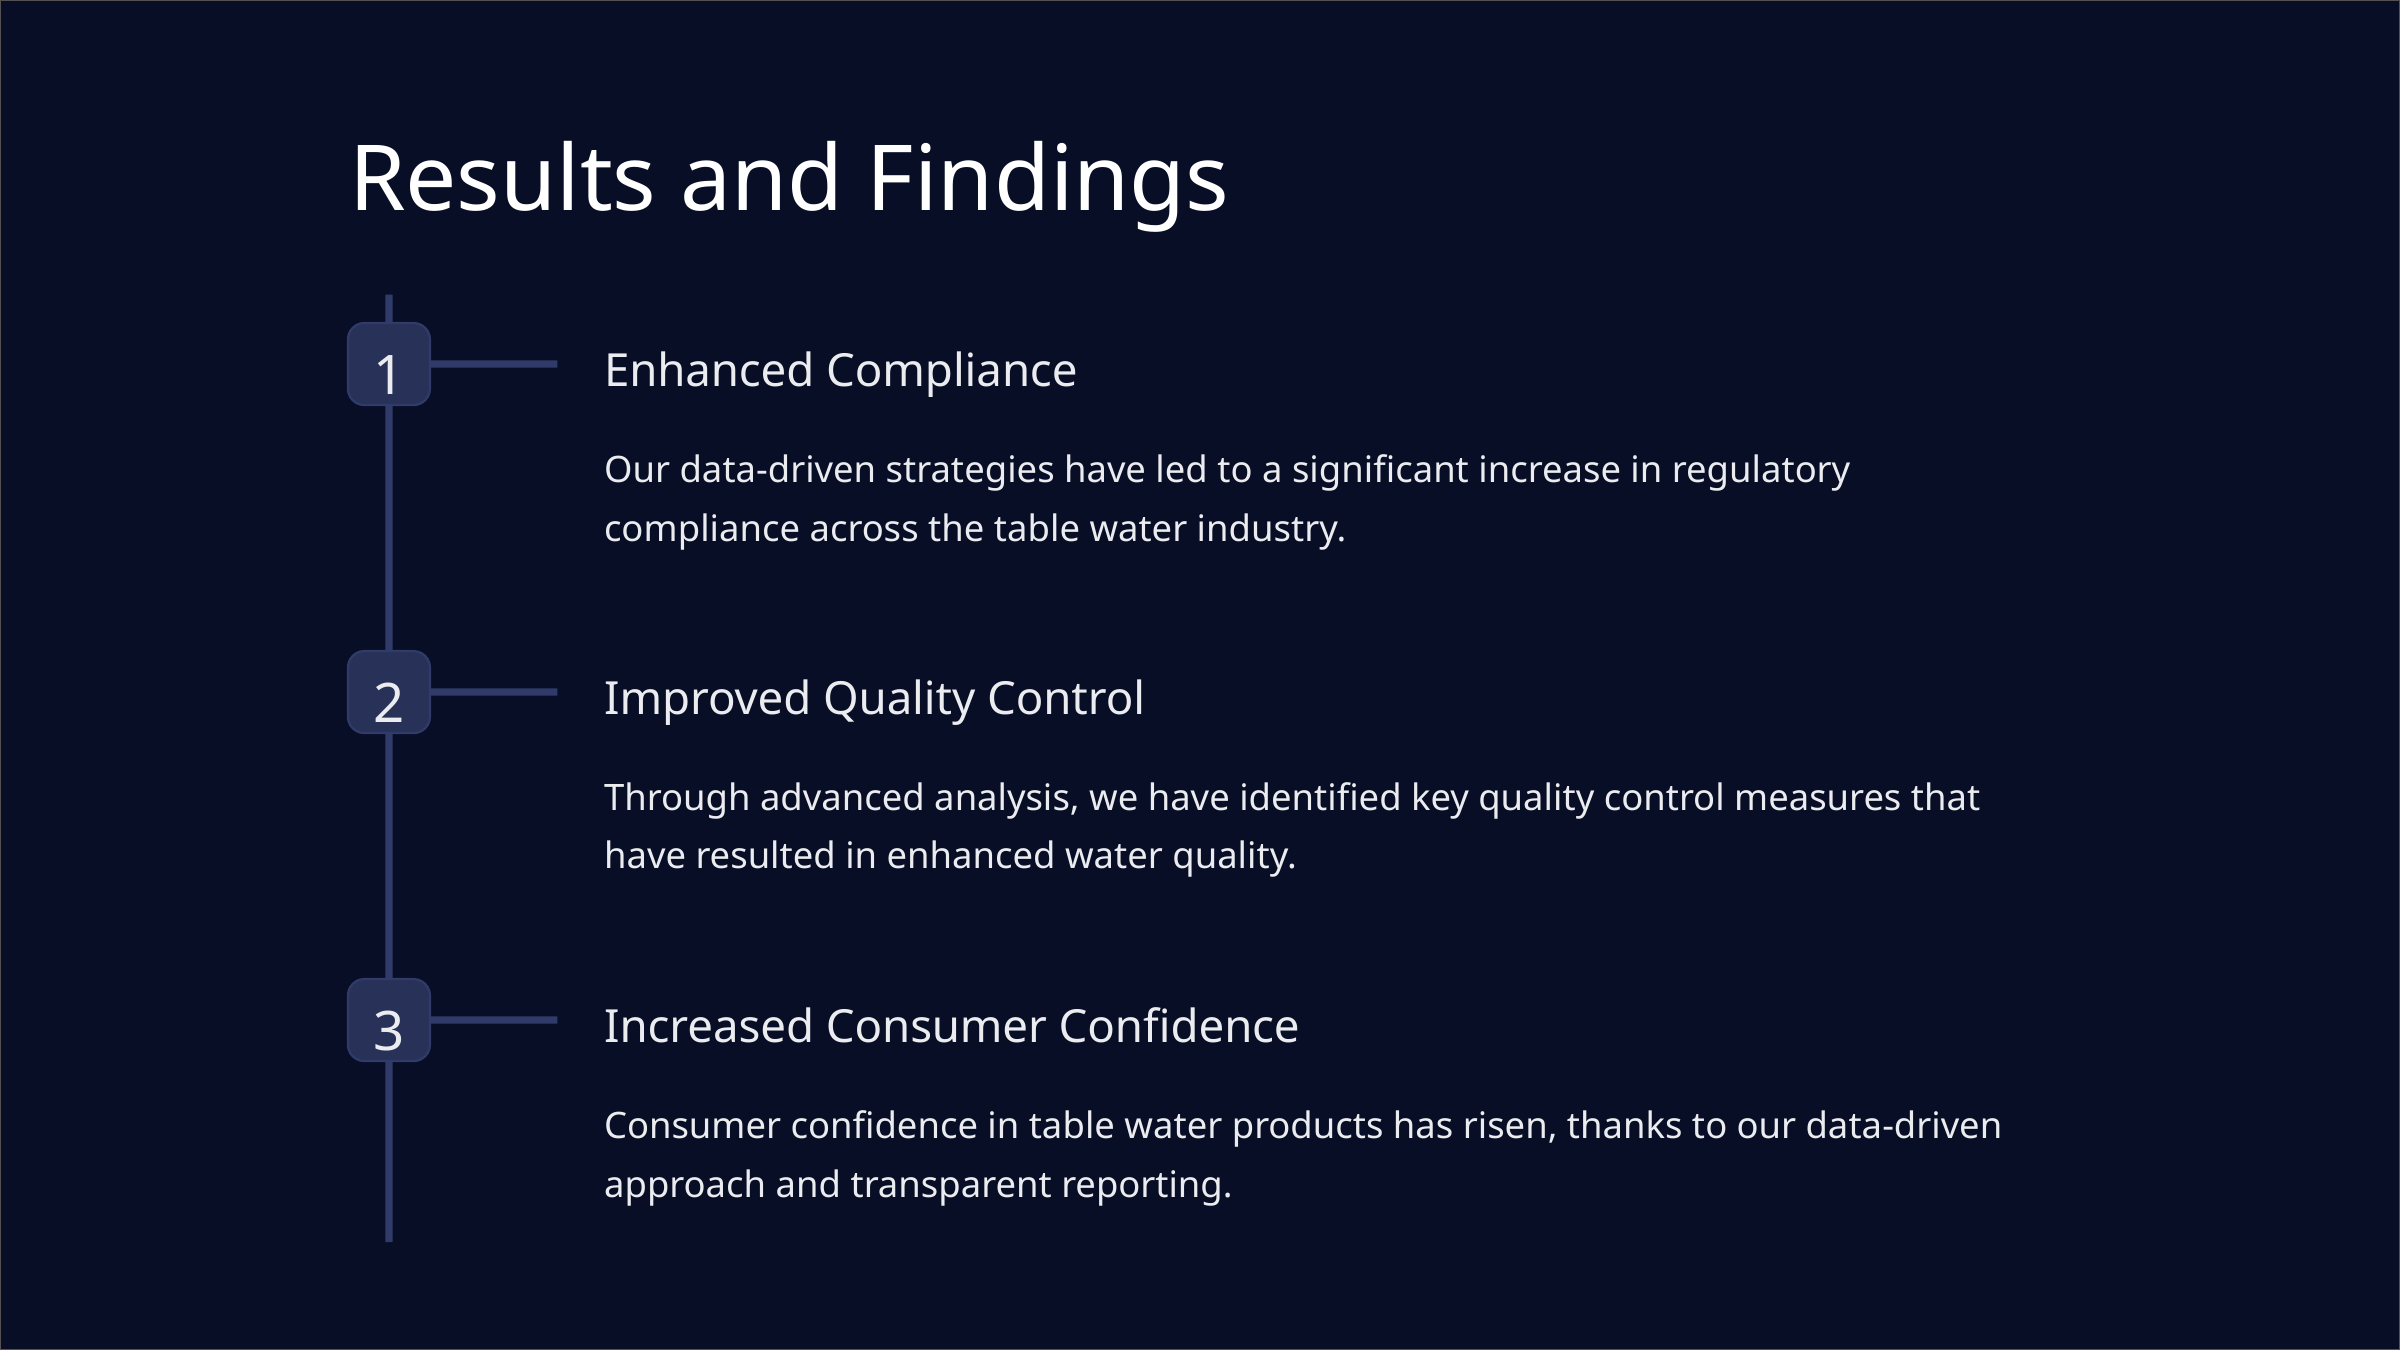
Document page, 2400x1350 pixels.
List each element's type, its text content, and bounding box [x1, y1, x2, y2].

text_box Our data-driven strategies have led to a significant increase in regulatory compliance across the table water industry. [589, 424, 2066, 541]
text_box [430, 360, 558, 368]
text_box [385, 1062, 393, 1243]
text_box Enhanced Compliance [589, 330, 1074, 388]
text_box Increased Consumer Confidence [589, 986, 1292, 1044]
text_box [385, 406, 393, 651]
text_box 1 [376, 329, 402, 399]
text_box Through advanced analysis, we have identified key quality control measures that have resulted in enhanced water quality. [589, 752, 2066, 869]
text_box [385, 294, 393, 323]
text_box [0, 0, 2400, 1350]
text_box 2 [372, 657, 406, 727]
text_box [430, 688, 558, 696]
text_box Improved Quality Control [589, 658, 1147, 716]
text_box [430, 1016, 558, 1024]
text_box Consumer confidence in table water products has risen, thanks to our data-driven approach and transparent reporting. [589, 1080, 2066, 1197]
text_box [385, 734, 393, 979]
text_box [347, 322, 430, 406]
text_box [347, 979, 430, 1062]
text_box 3 [373, 985, 404, 1055]
text_box Results and Findings [334, 107, 1236, 222]
text_box [347, 651, 430, 734]
